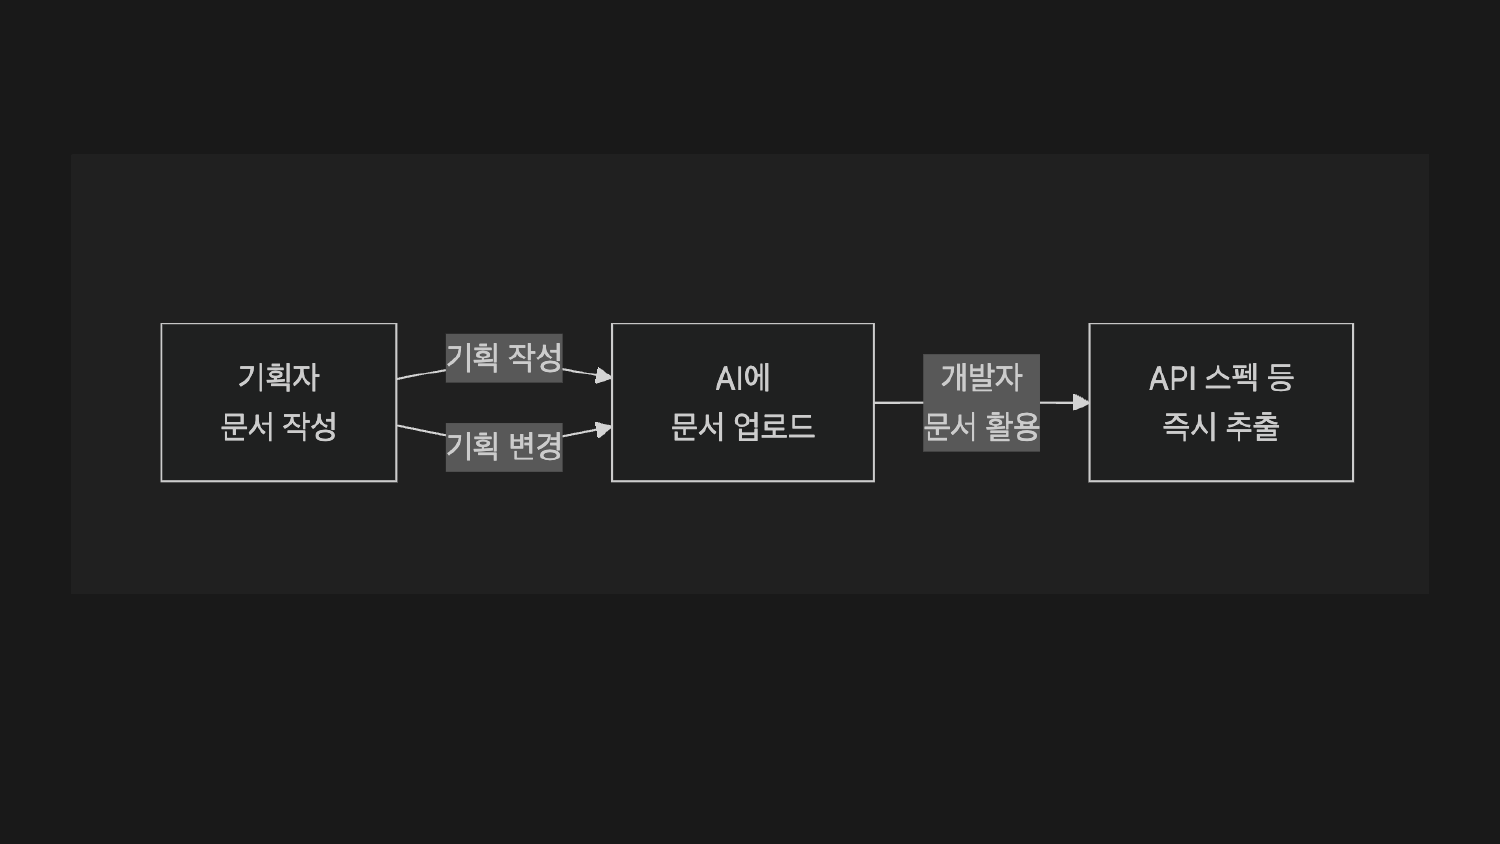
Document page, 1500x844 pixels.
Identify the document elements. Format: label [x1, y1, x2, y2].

picture [70, 153, 1430, 594]
